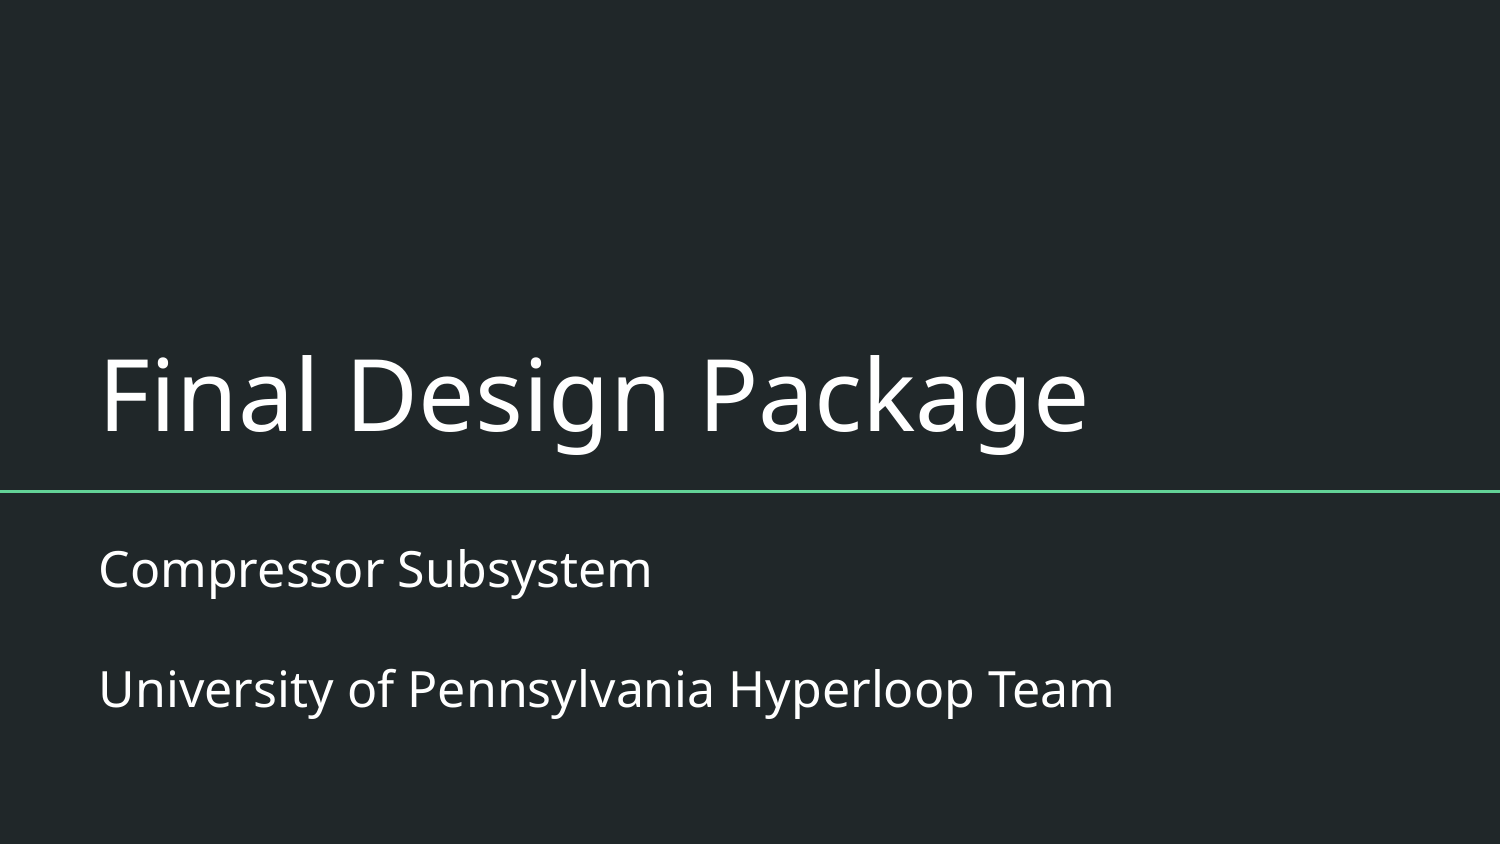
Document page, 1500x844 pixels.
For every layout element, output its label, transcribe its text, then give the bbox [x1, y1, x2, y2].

subtitle Compressor Subsystem University of Pennsylvania Hyperloop Team [83, 522, 1417, 626]
title Final Design Package [83, 206, 1417, 467]
